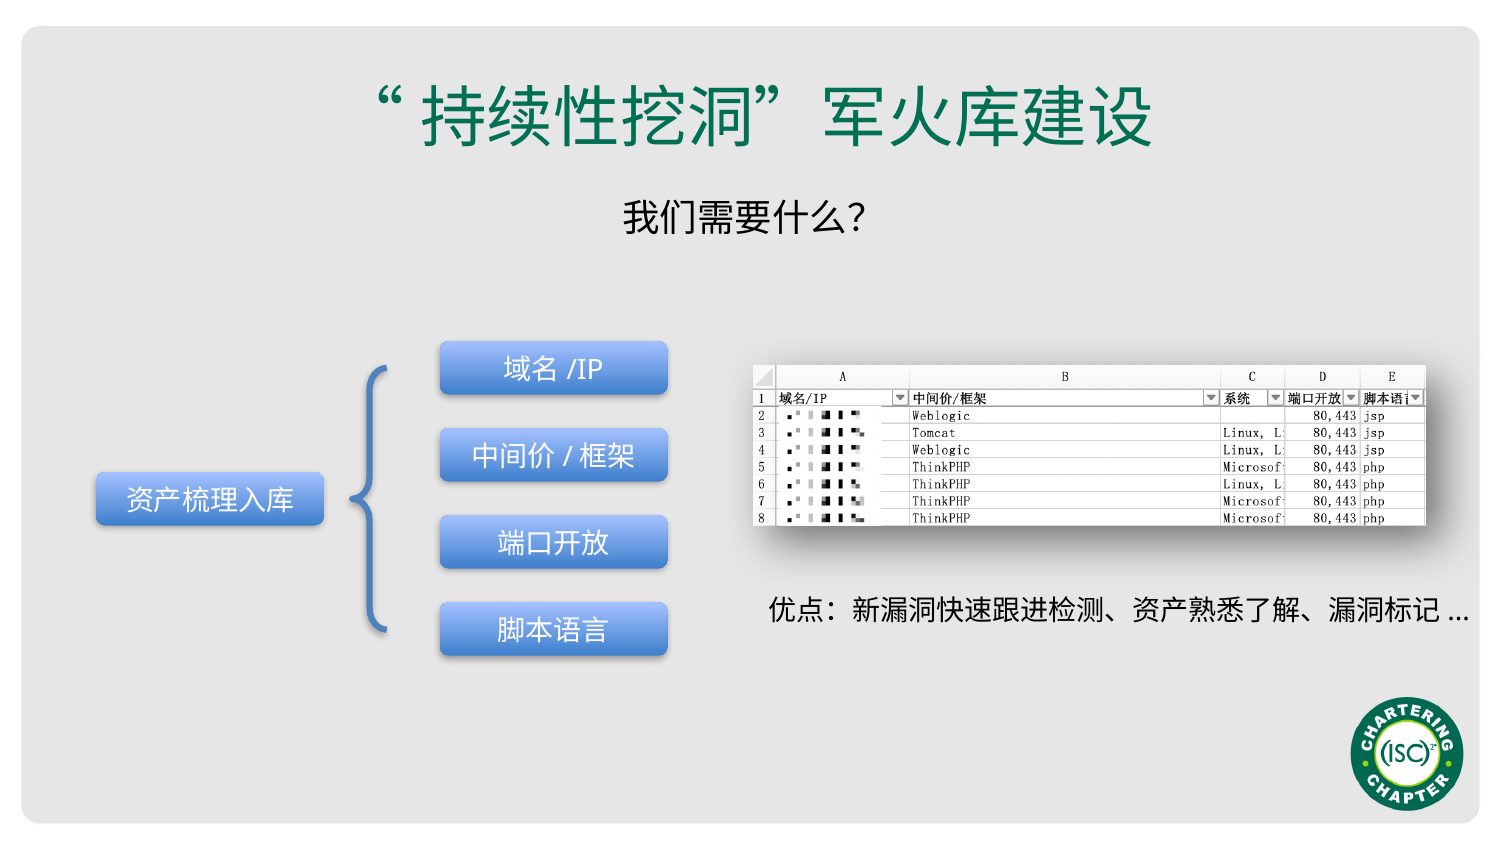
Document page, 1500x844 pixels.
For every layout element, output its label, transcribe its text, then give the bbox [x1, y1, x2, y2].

text_box 端口开放 [439, 515, 668, 569]
text_box 资产梳理入库 [96, 472, 324, 526]
text_box 域名/IP [439, 341, 668, 395]
text_box 优点：新漏洞快速跟进检测、资产熟悉了解、漏洞标记... [753, 584, 1485, 634]
text_box [349, 364, 388, 633]
text_box 脚本语言 [439, 602, 668, 656]
text_box 我们需要什么？ [607, 186, 900, 247]
text_box 中间价/框架 [439, 428, 668, 482]
text_box “持续性挖洞”军火库建设 [322, 70, 1178, 160]
picture [0, 5, 1500, 844]
